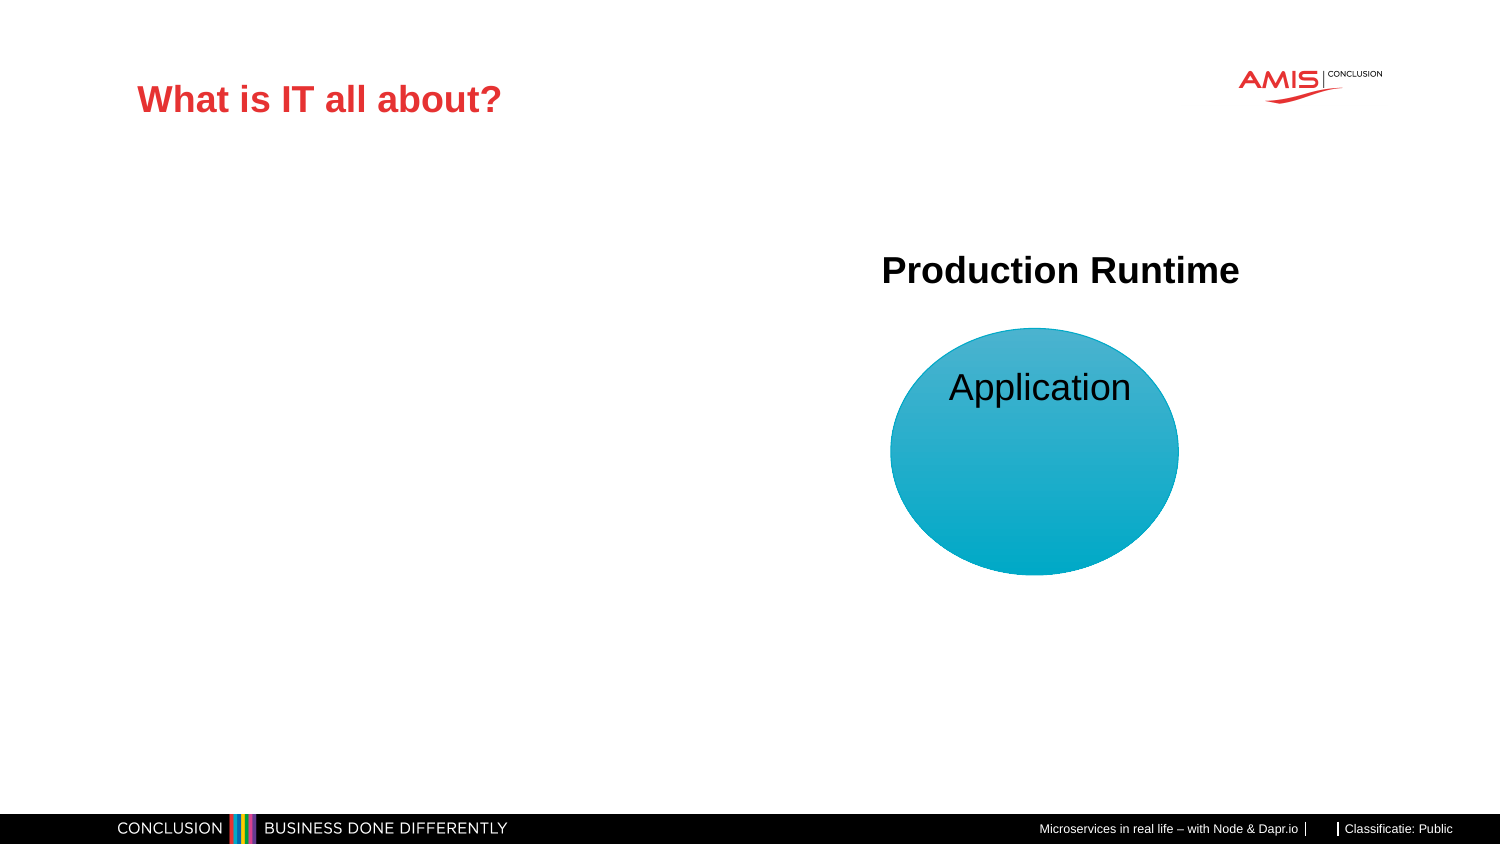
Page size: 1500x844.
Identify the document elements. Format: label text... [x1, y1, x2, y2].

text_box Application [933, 355, 1147, 416]
text_box [944, 327, 1125, 355]
text_box [890, 363, 1179, 576]
footer Microservices in real life – with Node & Dapr.io [814, 820, 1299, 839]
picture [0, 814, 236, 844]
title What is IT all about? [118, 47, 1205, 130]
text_box Production Runtime [866, 238, 1256, 298]
picture [239, 814, 1500, 844]
picture [1205, 59, 1388, 106]
